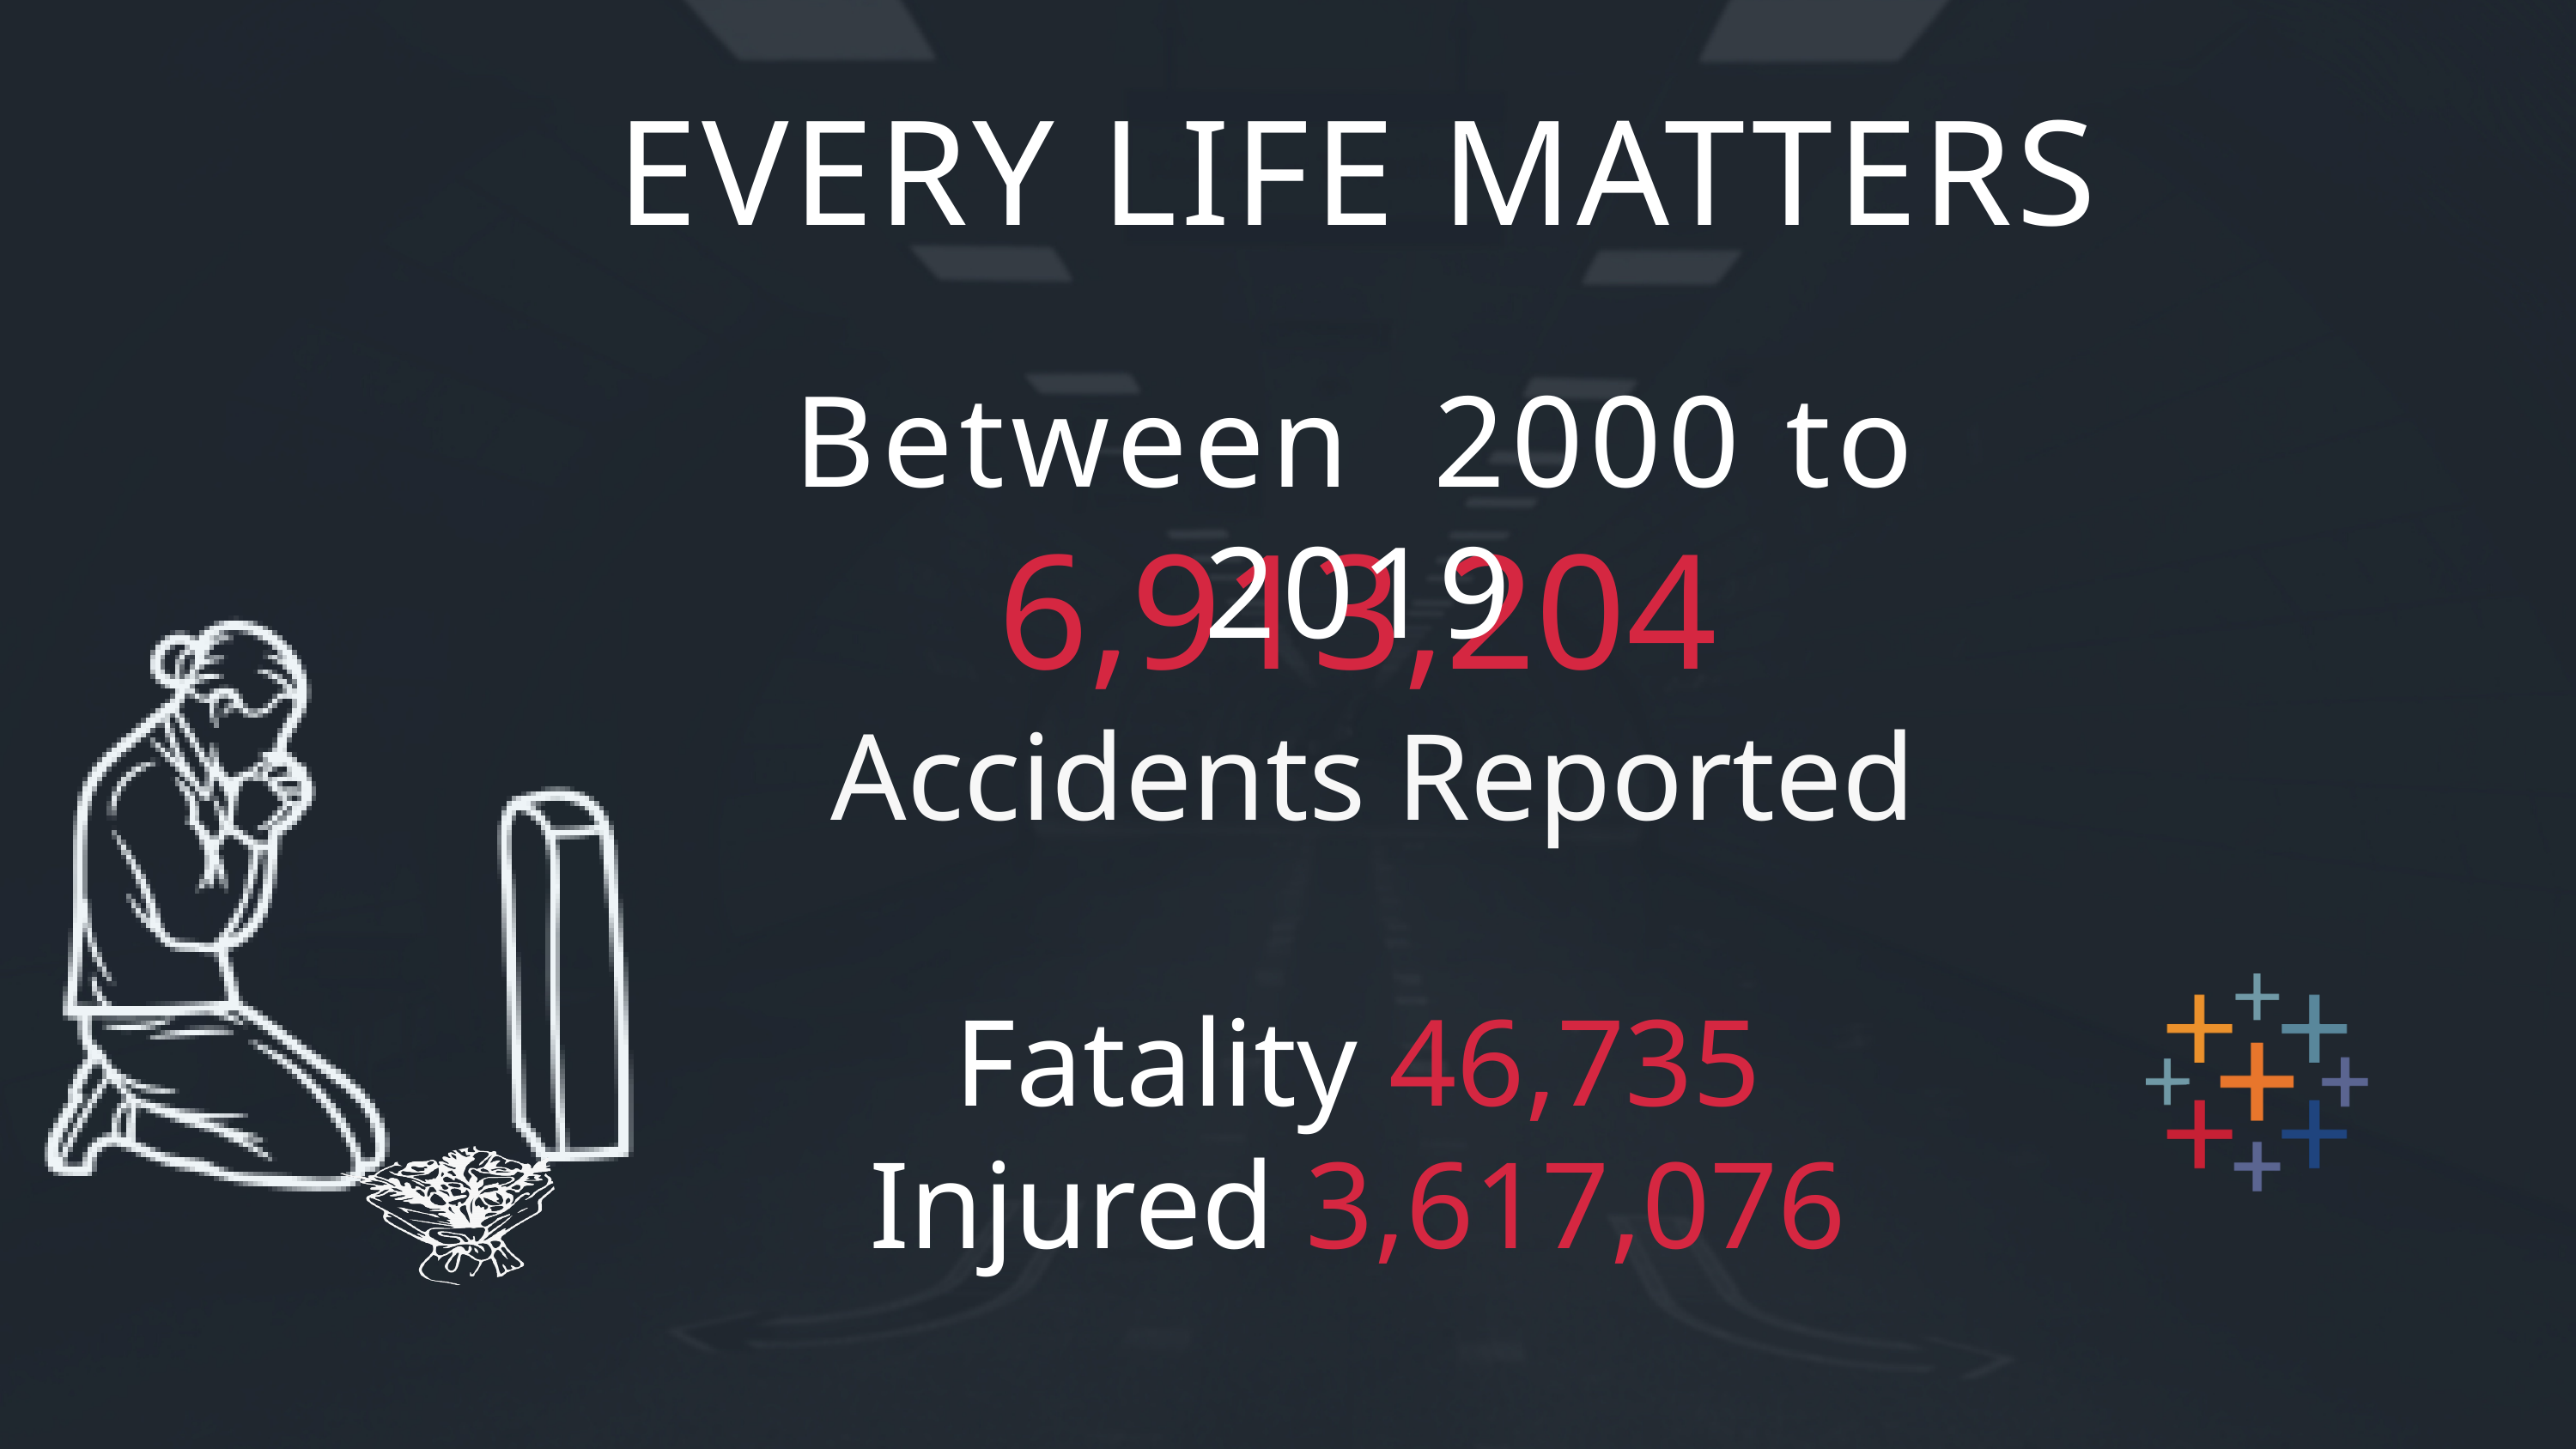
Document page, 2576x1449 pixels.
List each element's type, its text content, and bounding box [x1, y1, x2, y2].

text_box [44, 611, 635, 1191]
text_box EVERY LIFE MATTERS [583, 108, 2132, 255]
text_box [2146, 973, 2368, 1191]
text_box 6,913,204 Accidents Reported Fatality 46,735 Injured 3,617,076 [571, 511, 2145, 1416]
text_box Between 2000 to 2019 [633, 361, 2082, 664]
text_box [338, 1132, 569, 1304]
text_box [0, 0, 2576, 1449]
